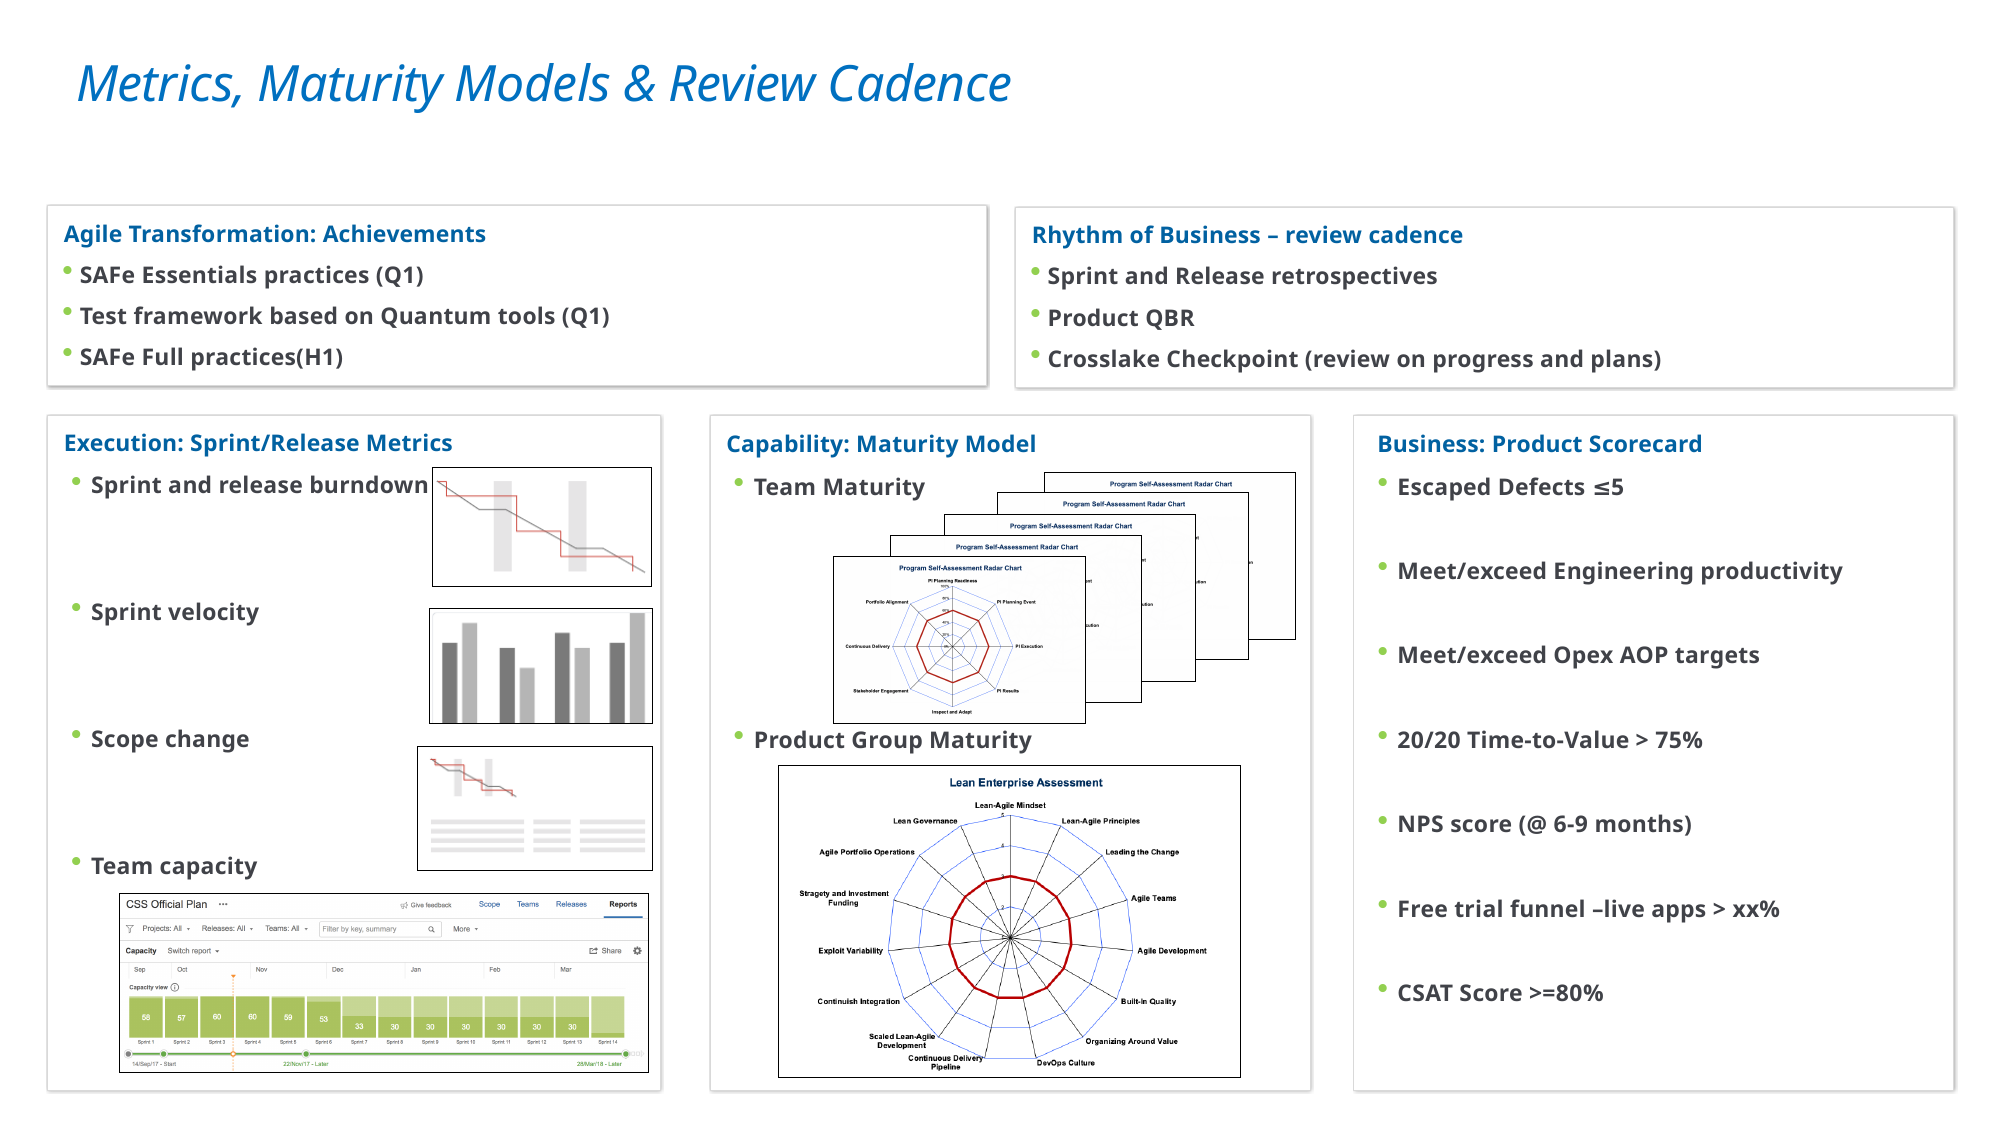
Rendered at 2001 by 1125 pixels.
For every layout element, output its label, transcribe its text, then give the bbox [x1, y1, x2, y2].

text_box Metrics, Maturity Models & Review Cadence [75, 50, 1340, 112]
picture [119, 893, 649, 1073]
picture [778, 765, 1241, 1078]
picture [417, 746, 653, 871]
text_box Agile Transformation: Achievements SAFe Essentials practices (Q1) Test framework based on Quantum tools (Q1) SAFe Full practices(H1) [47, 205, 987, 386]
text_box Rhythm of Business – review cadence Sprint and Release retrospectives Product QBR Crosslake Checkpoint (review on progress and plans) [1015, 207, 1954, 388]
text_box Capability: Maturity Model Team Maturity Product Group Maturity [710, 415, 1311, 1091]
text_box Execution: Sprint/Release Metrics Sprint and release burndown Sprint velocity Scope change Team capacity [47, 415, 661, 1091]
picture [429, 608, 653, 724]
text_box Business: Product Scorecard Escaped Defects ≤5 Meet/exceed Engineering productivity Meet/exceed Opex AOP targets 20/20 Time-to-Value > 75% NPS score (@ 6-9 months) Free trial funnel –live apps > xx% CSAT Score >=80% [1353, 415, 1954, 1091]
picture [833, 472, 1296, 724]
picture [431, 467, 652, 587]
